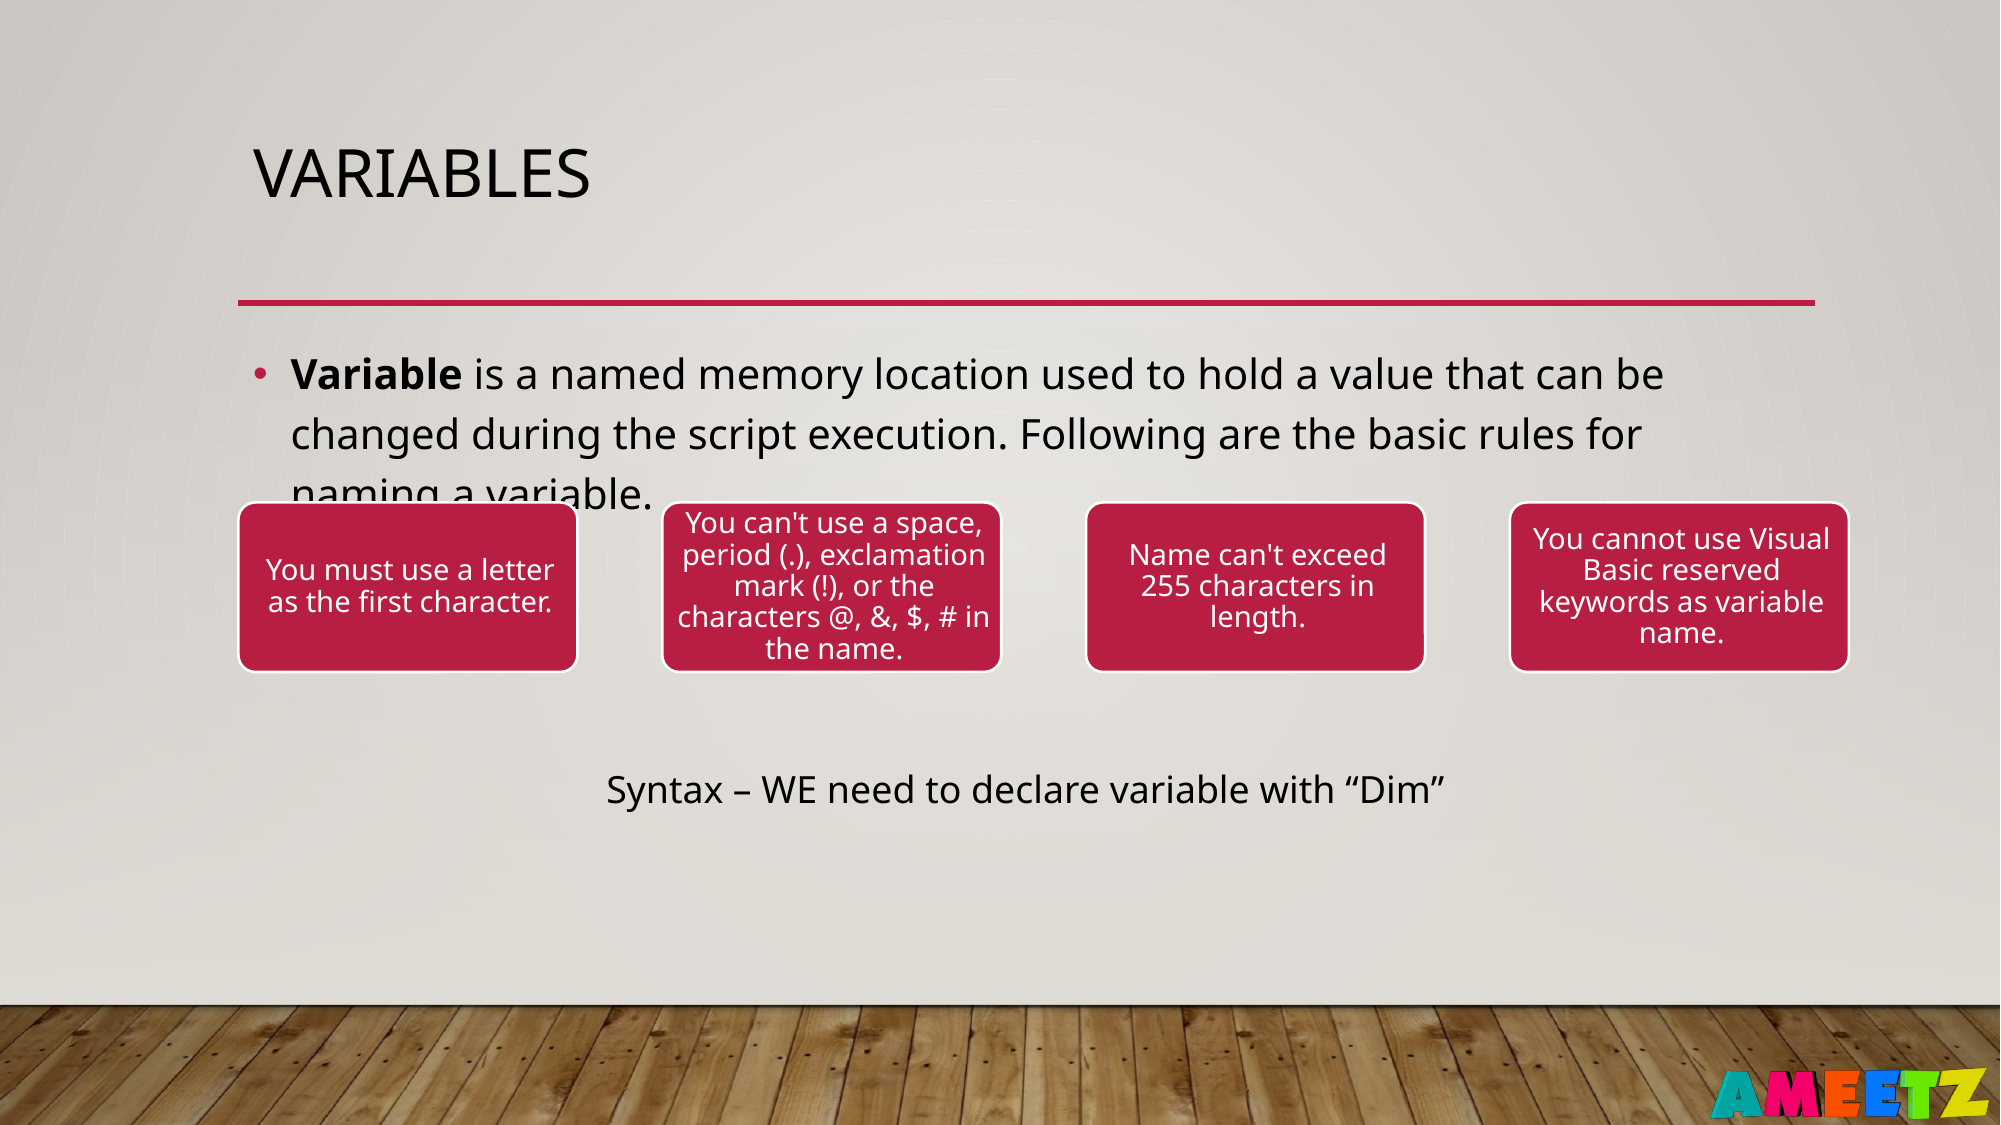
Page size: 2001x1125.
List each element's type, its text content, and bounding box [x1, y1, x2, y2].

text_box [237, 488, 1850, 686]
list Variable is a named memory location used to hold a value that can be changed during the script execution. Following are the basic rules for naming a variable. [238, 330, 1814, 488]
text_box Syntax – WE need to declare variable with “Dim” [591, 758, 1461, 819]
title variables [238, 131, 1814, 305]
picture [0, 1005, 2001, 1125]
